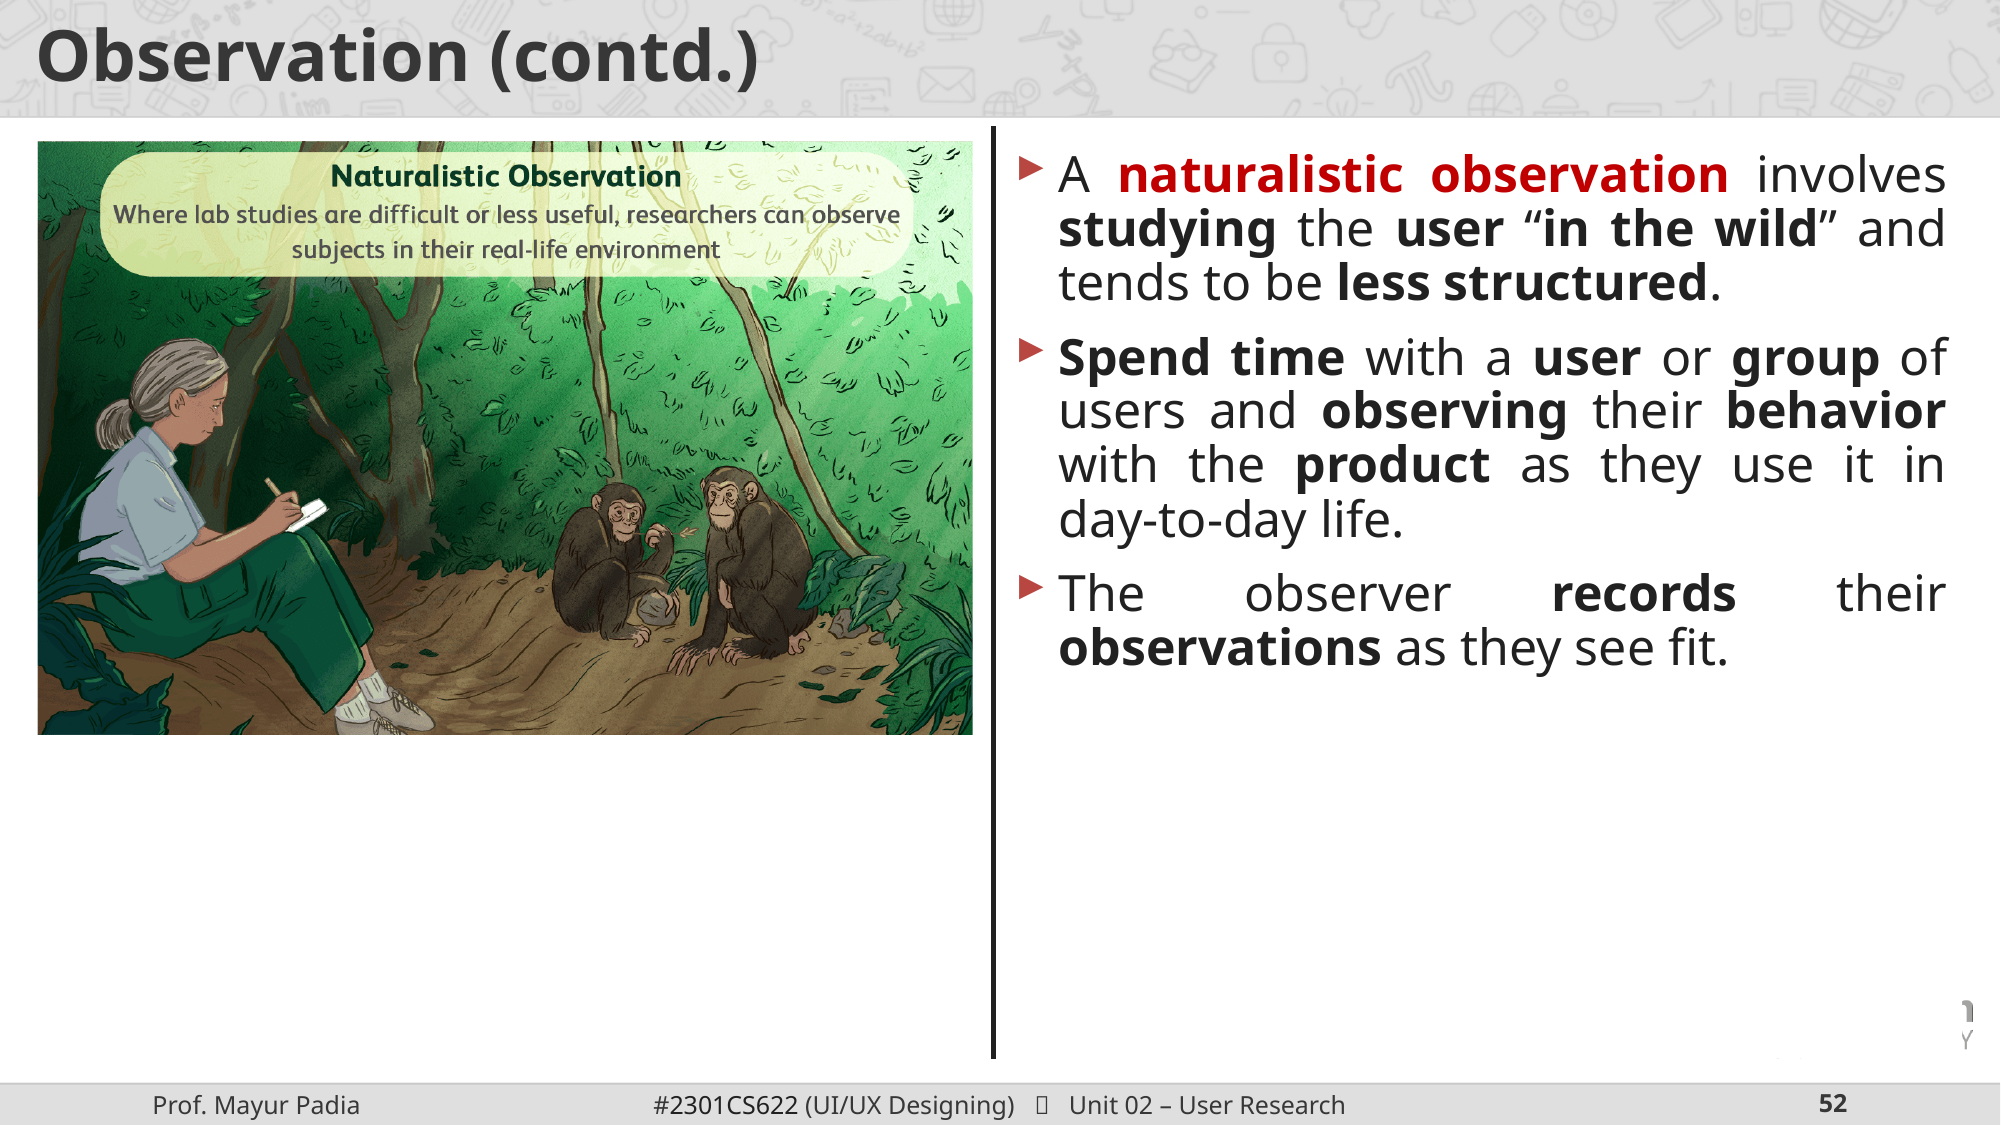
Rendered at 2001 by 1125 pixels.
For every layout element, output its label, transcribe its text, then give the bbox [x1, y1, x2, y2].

text_box A naturalistic observation involves studying the user “in the wild” and tends to be less structured. Spend time with a user or group of users and observing their behavior with the product as they use it in day-to-day life. The observer records their observations as they see fit. [999, 141, 1963, 1059]
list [37, 141, 973, 735]
title Observation (contd.) [0, 0, 2000, 117]
